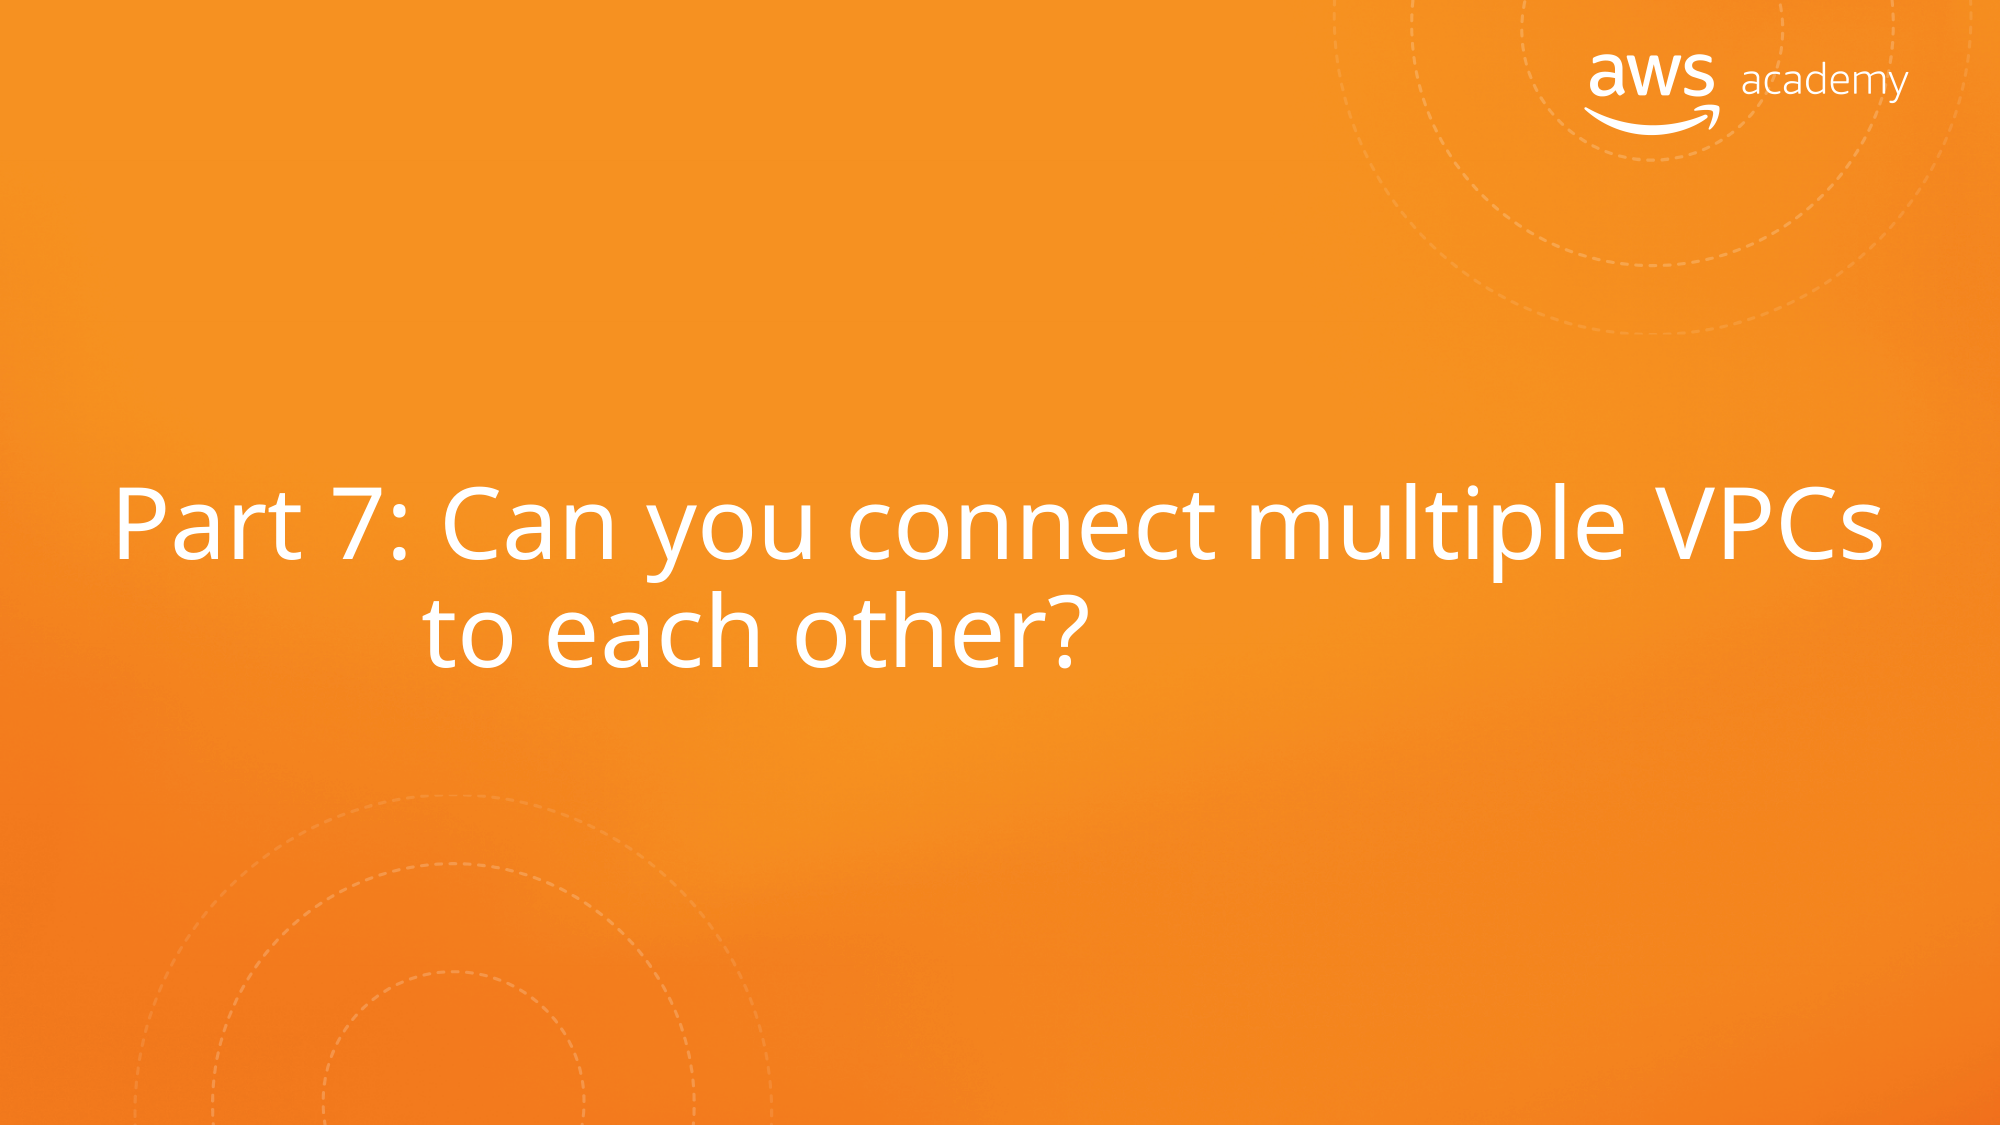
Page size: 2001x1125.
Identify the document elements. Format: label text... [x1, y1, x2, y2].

picture [0, 0, 2000, 1125]
title Part 7: Can you connect multiple VPCs to each other? [94, 453, 1916, 709]
